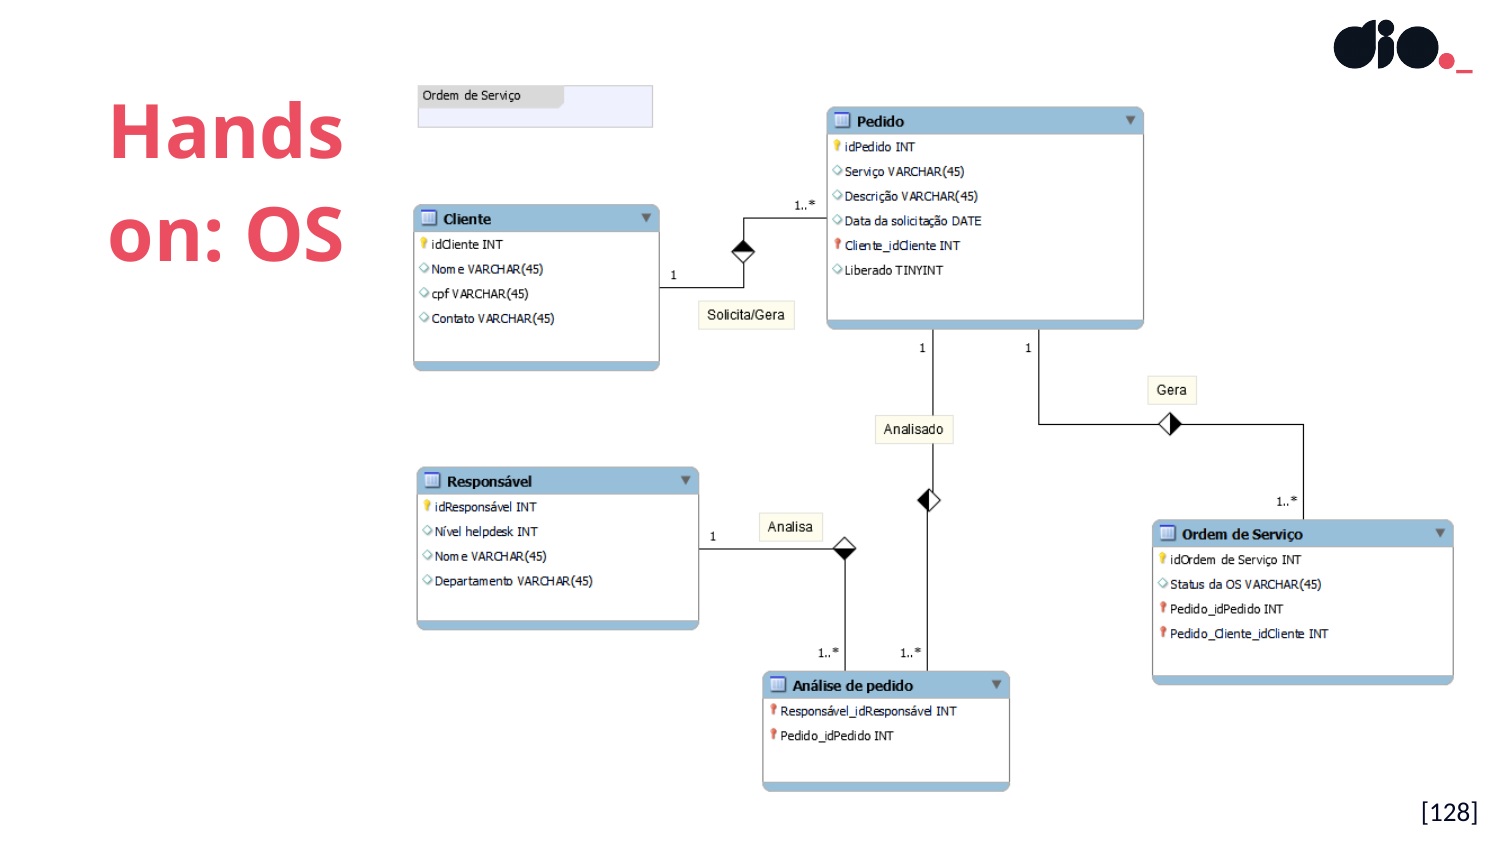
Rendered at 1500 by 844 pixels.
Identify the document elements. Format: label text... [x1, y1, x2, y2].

text_box Hands on: OS [92, 104, 397, 243]
slide_number [128] [1403, 779, 1494, 844]
picture [402, 19, 1473, 802]
